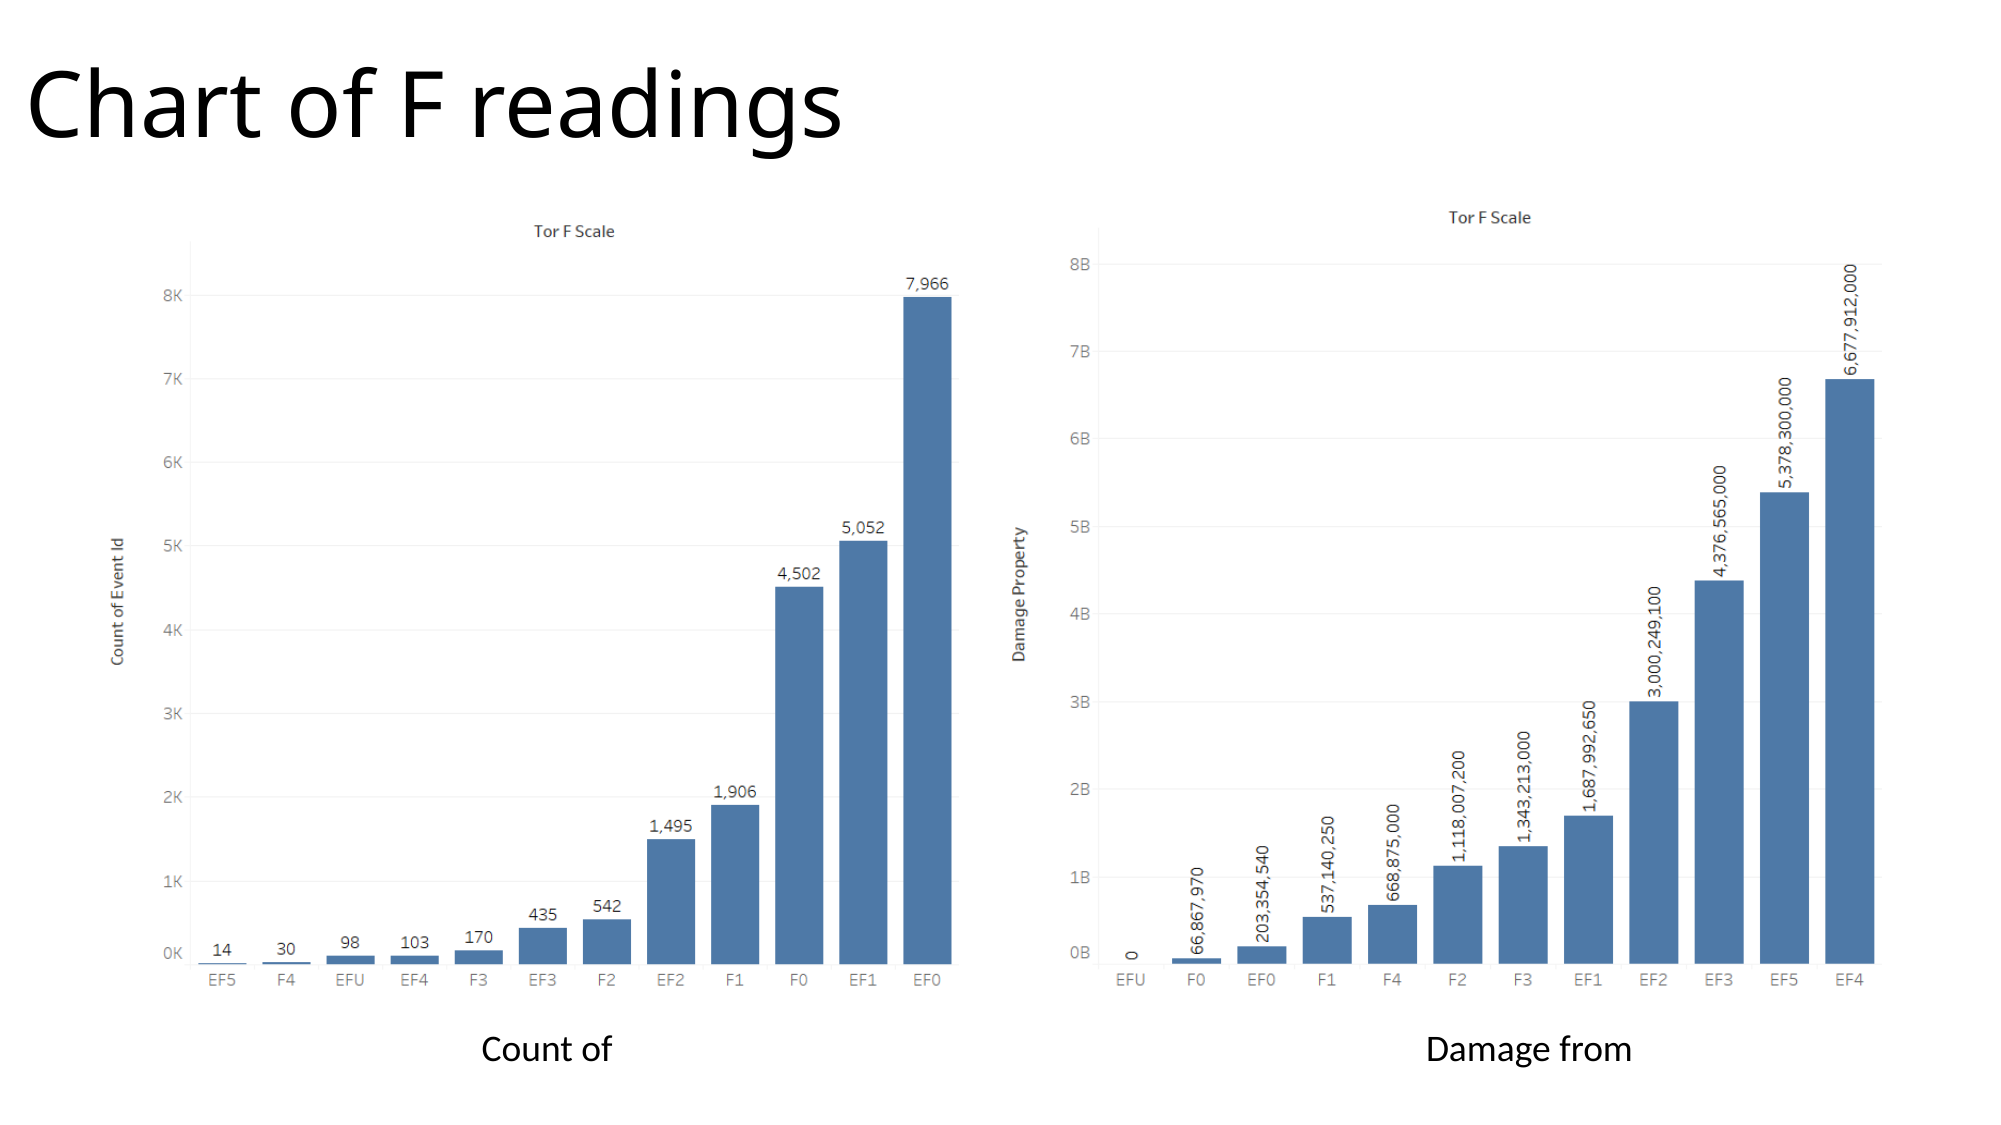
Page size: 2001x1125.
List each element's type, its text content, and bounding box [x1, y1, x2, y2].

text_box Count of [273, 1016, 821, 1076]
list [97, 220, 959, 991]
text_box Damage from [1333, 1016, 1726, 1076]
title Chart of F readings [10, 8, 1692, 207]
picture [999, 206, 1882, 991]
